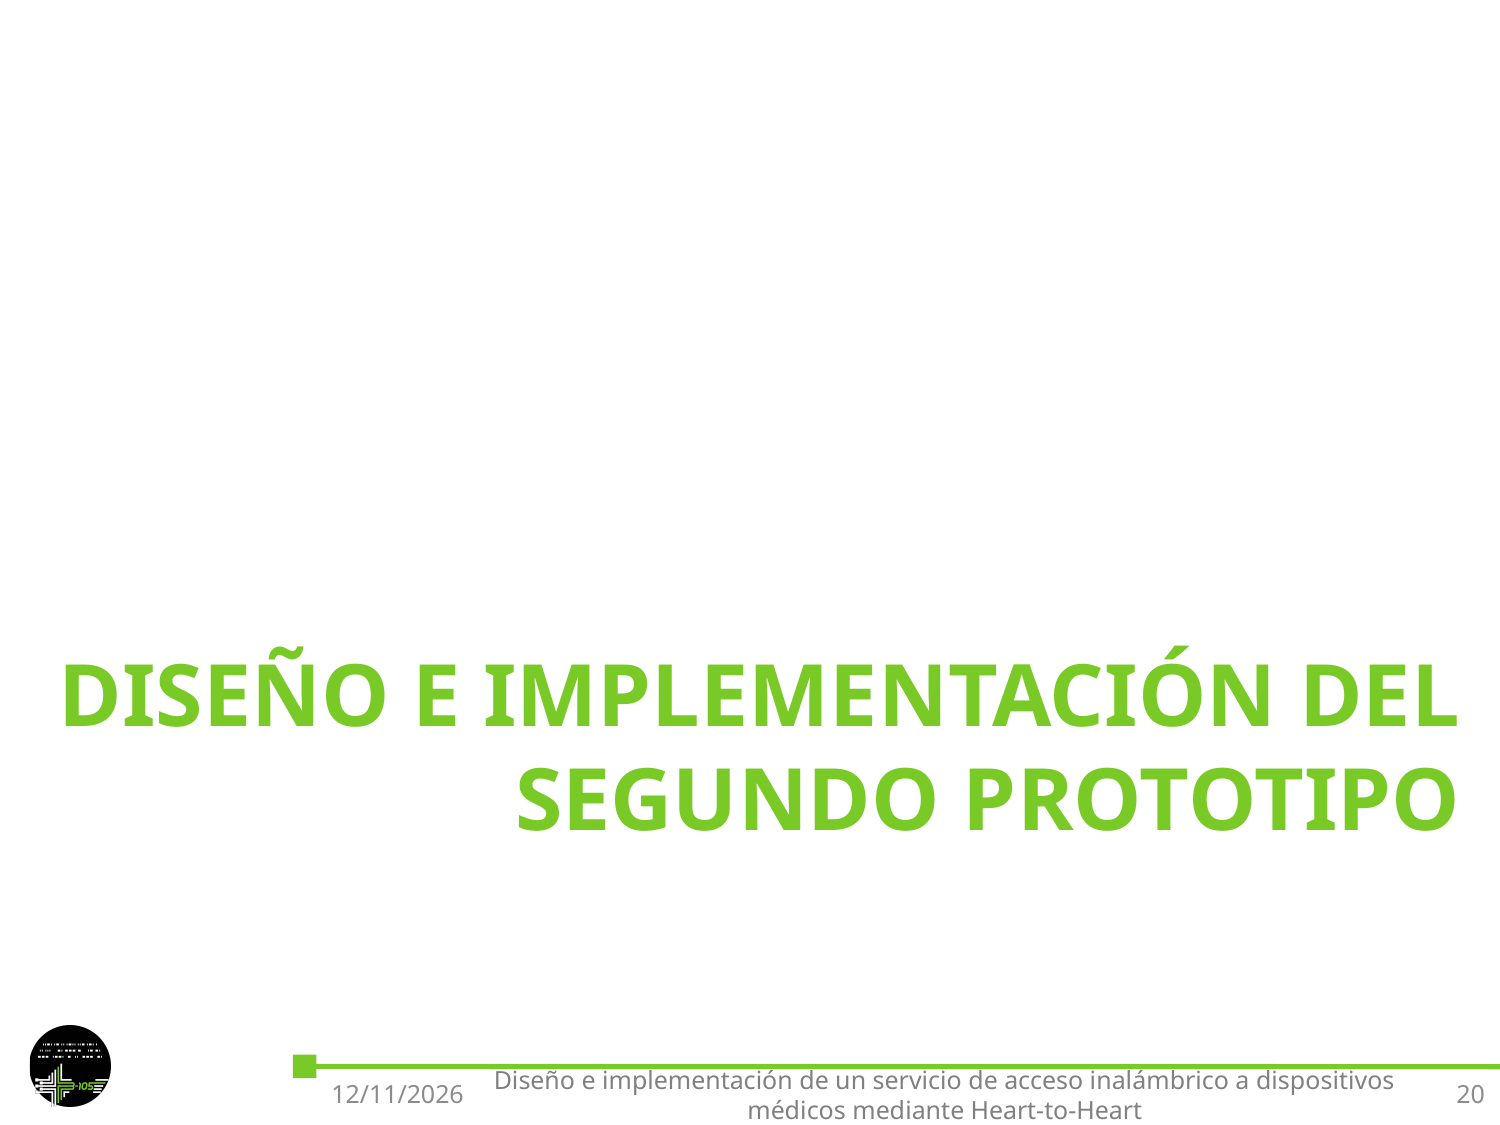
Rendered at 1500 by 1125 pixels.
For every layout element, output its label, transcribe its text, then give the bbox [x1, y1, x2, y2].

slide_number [316, 1065, 472, 1125]
picture [29, 1025, 111, 1107]
slide_number 20 [1422, 1065, 1500, 1125]
footer Diseño e implementación de un servicio de acceso inalámbrico a dispositivos médicos mediante Heart-to-Heart [472, 1065, 1418, 1125]
title DISEÑO E IMPLEMENTACIÓN DEL SEGUNDO PROTOTIPO [35, 632, 1477, 856]
